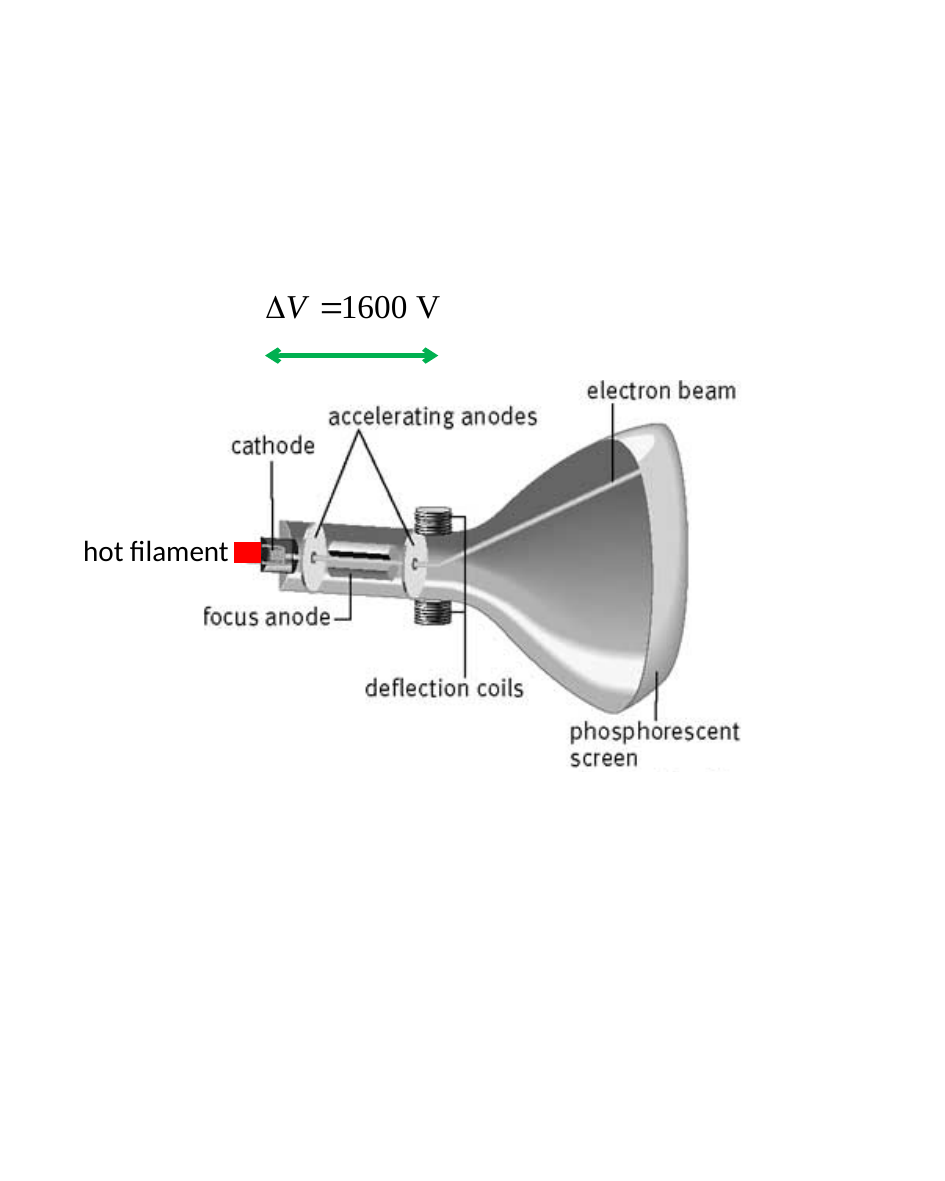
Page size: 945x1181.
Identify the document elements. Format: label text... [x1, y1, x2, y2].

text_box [261, 291, 446, 331]
picture [203, 380, 742, 772]
text_box hot filament [68, 524, 203, 575]
